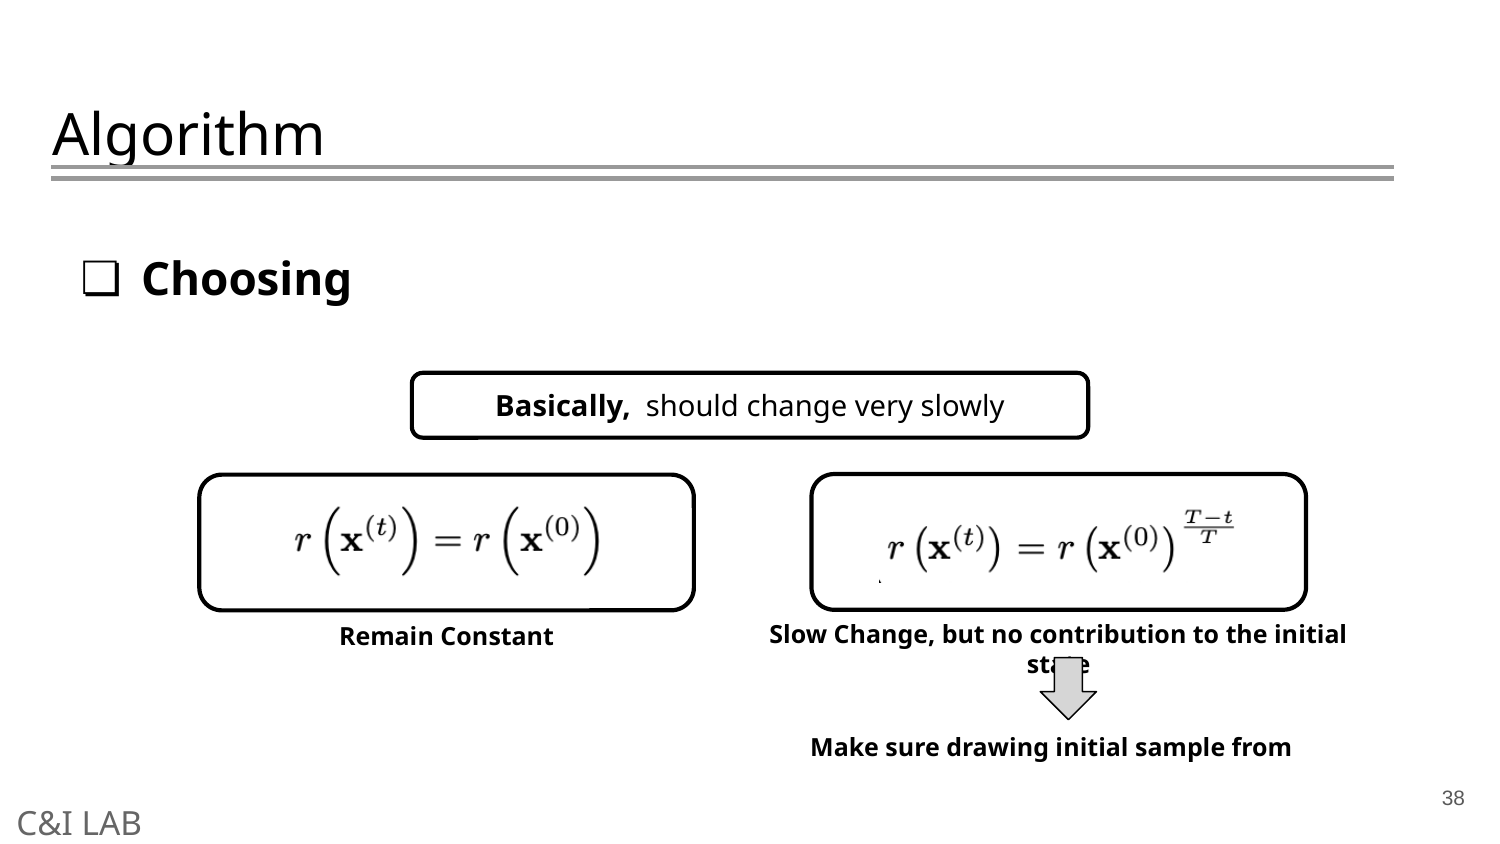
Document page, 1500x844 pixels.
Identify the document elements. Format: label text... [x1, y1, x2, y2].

text_box Remain Constant [147, 613, 739, 658]
title Algorithm [37, 81, 1435, 176]
slide_number 38 [1389, 764, 1480, 801]
text_box [1038, 655, 1099, 722]
text_box C&I LAB [1, 801, 1500, 844]
text_box [809, 471, 1309, 610]
text_box [197, 472, 696, 613]
text_box [923, 686, 980, 832]
picture [879, 500, 1239, 583]
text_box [50, 166, 1395, 179]
picture [284, 493, 609, 592]
text_box Slow Change, but no contribution to the initial state [739, 610, 1378, 686]
